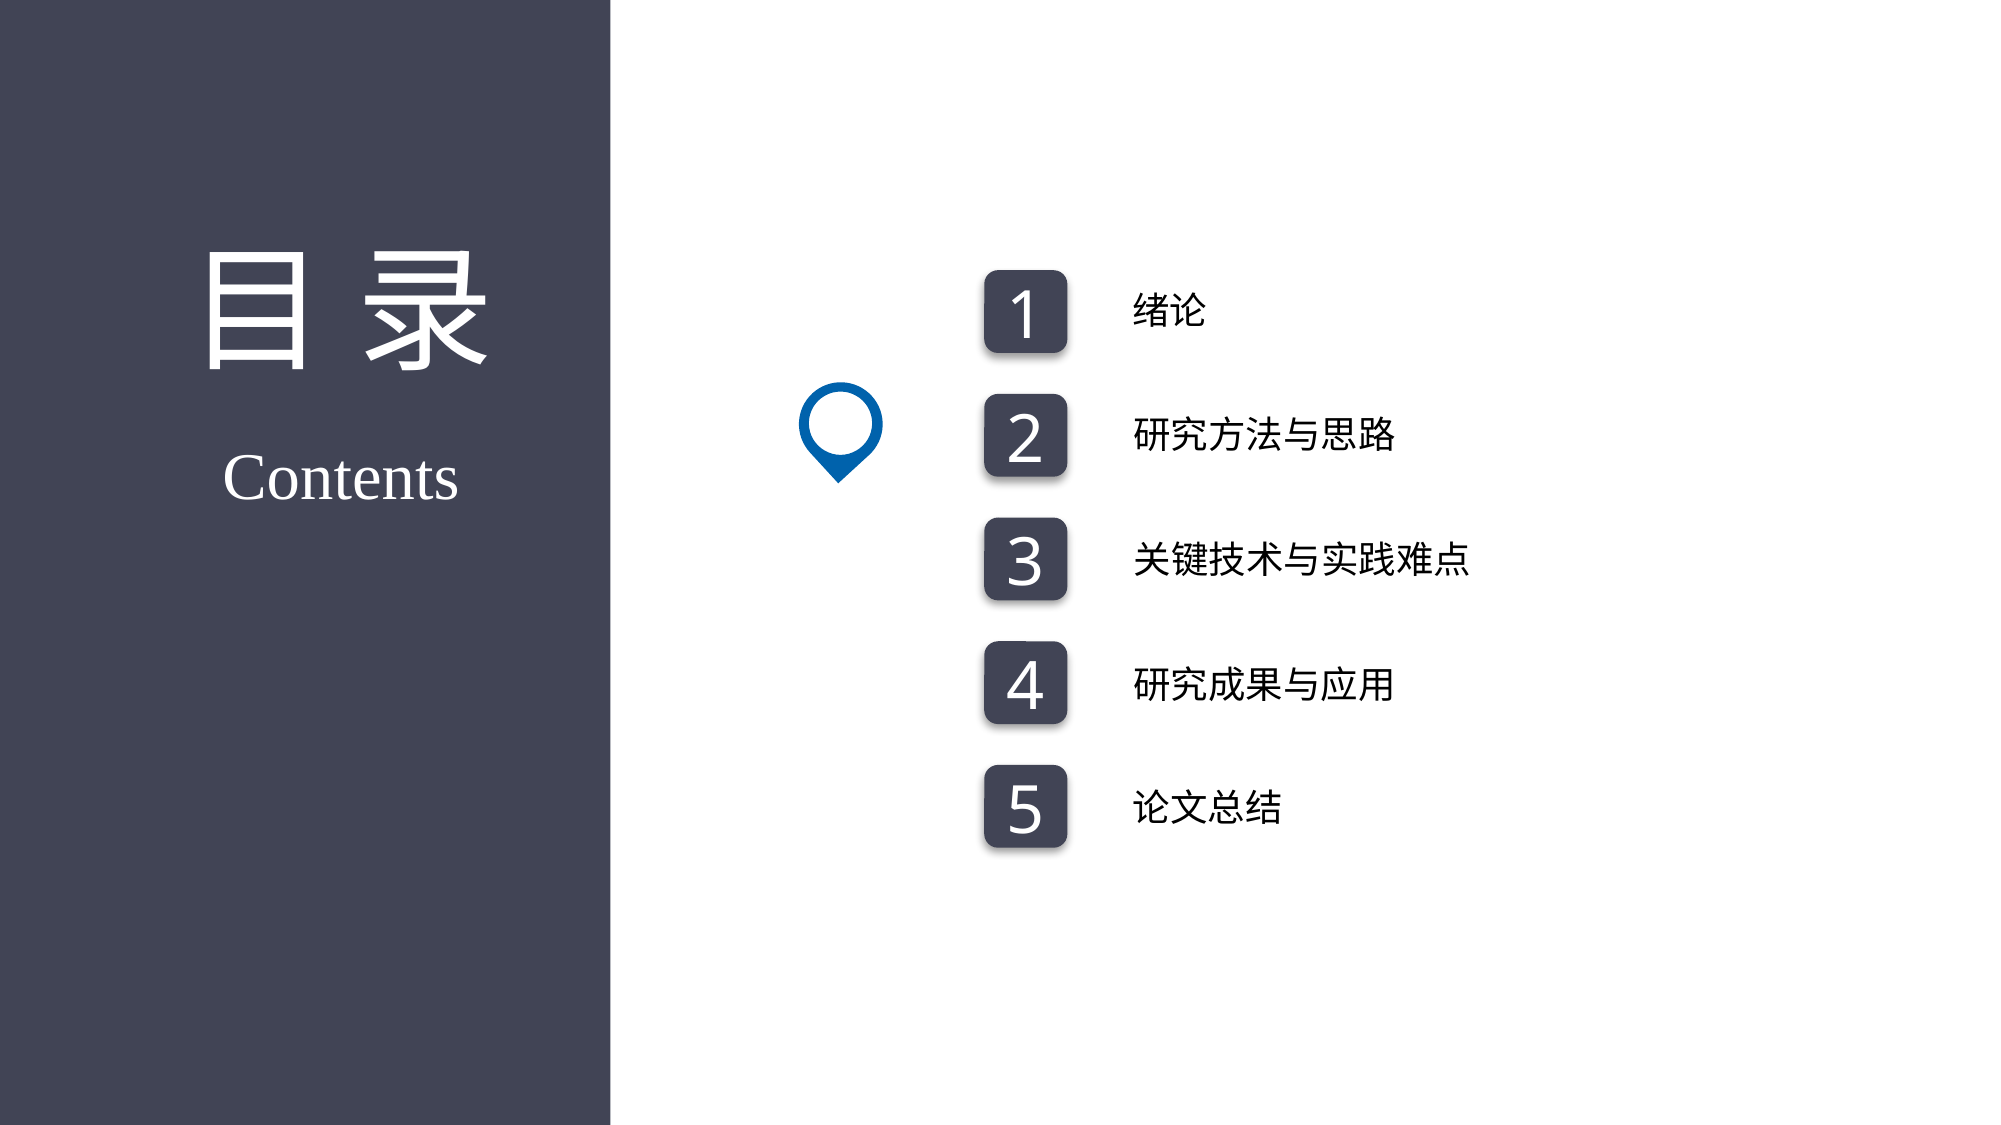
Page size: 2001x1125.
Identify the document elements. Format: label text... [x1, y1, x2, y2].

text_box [984, 511, 1068, 607]
text_box 绪论 [1124, 280, 1215, 340]
text_box 研究方法与思路 [1125, 403, 1404, 464]
text_box 关键技术与实践难点 [1126, 528, 1479, 589]
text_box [782, 366, 899, 482]
text_box 论文总结 [1125, 776, 1291, 836]
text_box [0, 0, 611, 1125]
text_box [984, 759, 1068, 854]
text_box 研究成果与应用 [1125, 653, 1404, 714]
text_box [984, 264, 1068, 359]
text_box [984, 387, 1068, 483]
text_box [984, 635, 1068, 731]
